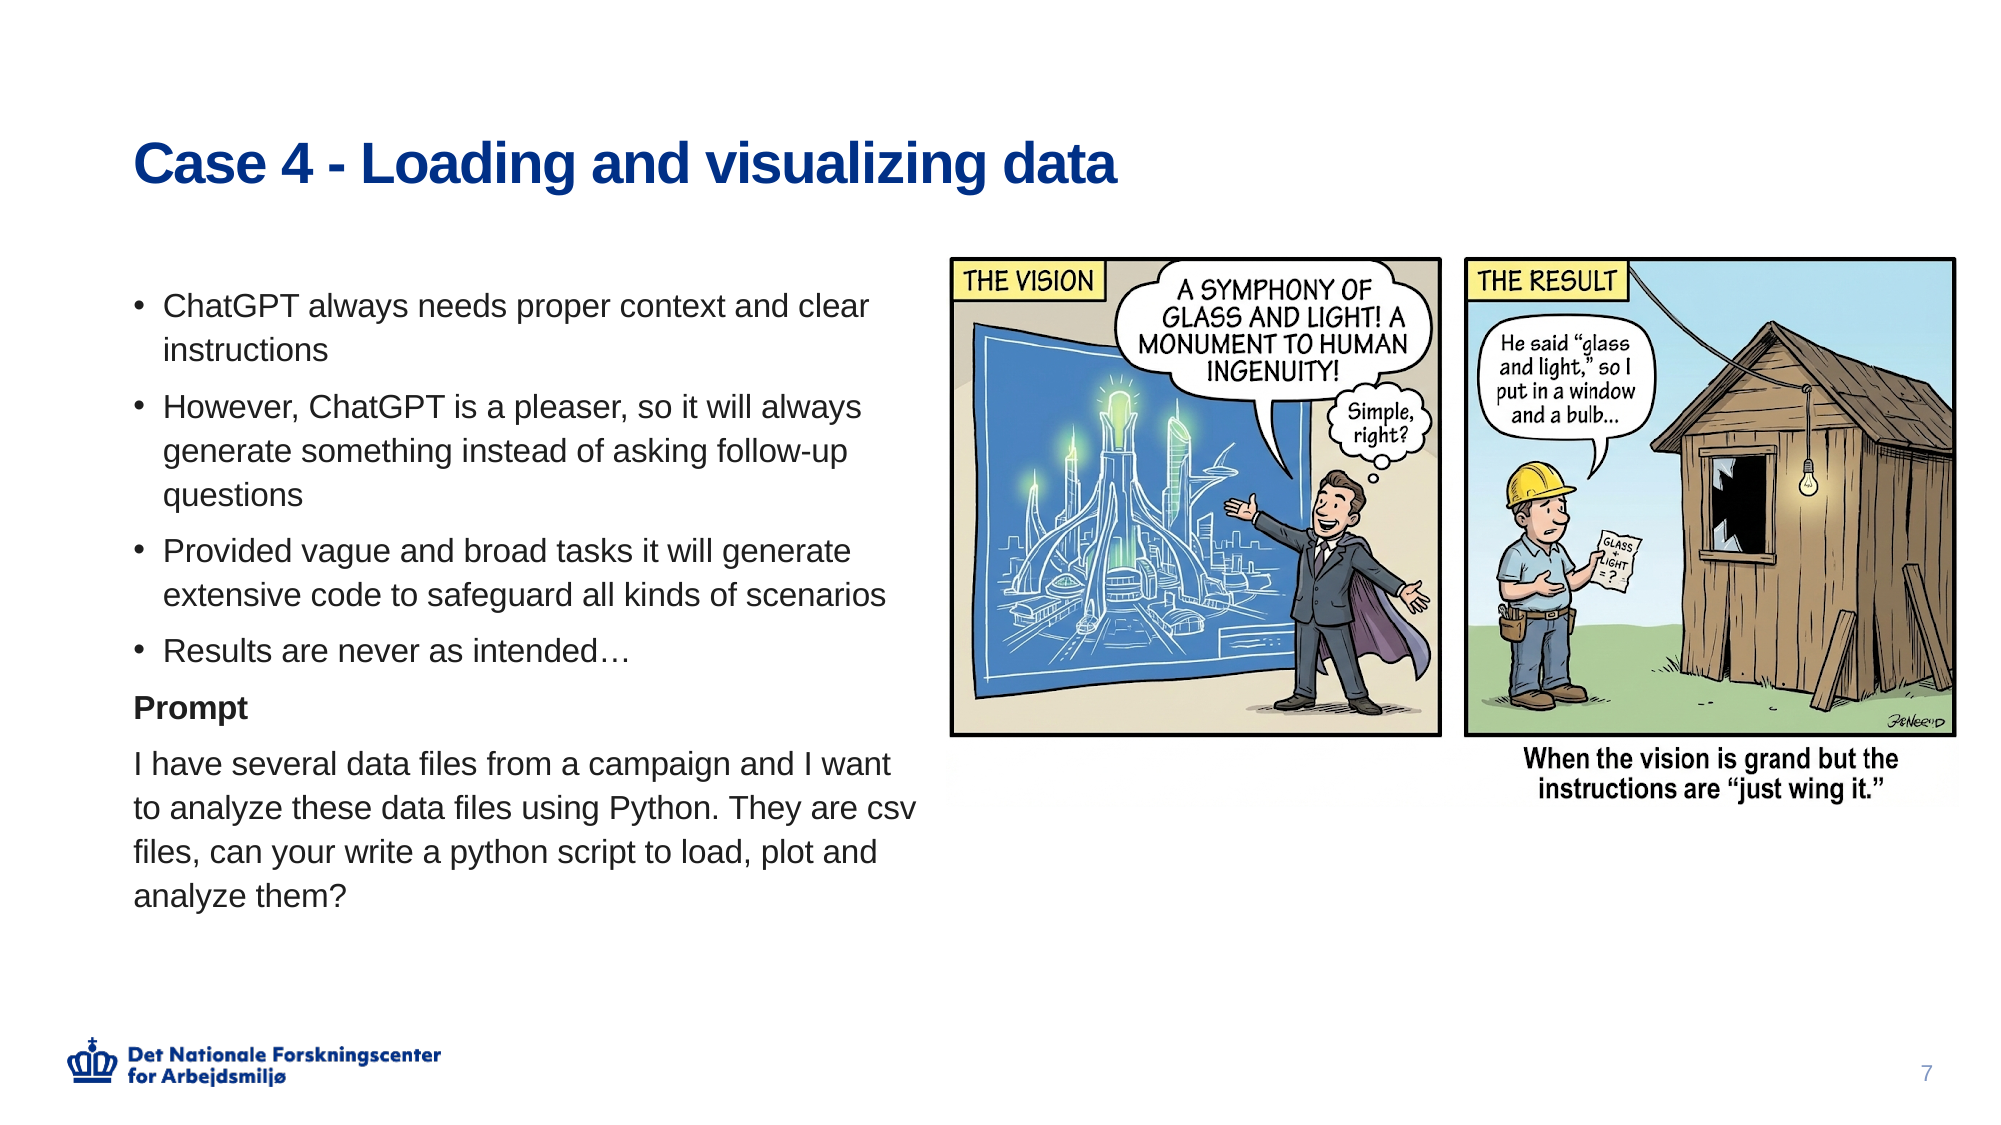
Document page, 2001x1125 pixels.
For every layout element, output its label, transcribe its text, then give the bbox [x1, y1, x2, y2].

picture [946, 254, 1959, 807]
list ChatGPT always needs proper context and clear instructions However, ChatGPT is a pleaser, so it will always generate something instead of asking follow-up questions Provided vague and broad tasks it will generate extensive code to safeguard all kinds of scenarios Results are never as intended… Prompt I have several data files from a campaign and I want to analyze these data files using Python. They are csv files, can your write a python script to load, plot and analyze them? [133, 280, 921, 1026]
picture [67, 1037, 441, 1087]
title Case 4 - Loading and visualizing data [133, 133, 1867, 200]
slide_number 7 [1866, 1062, 1934, 1083]
